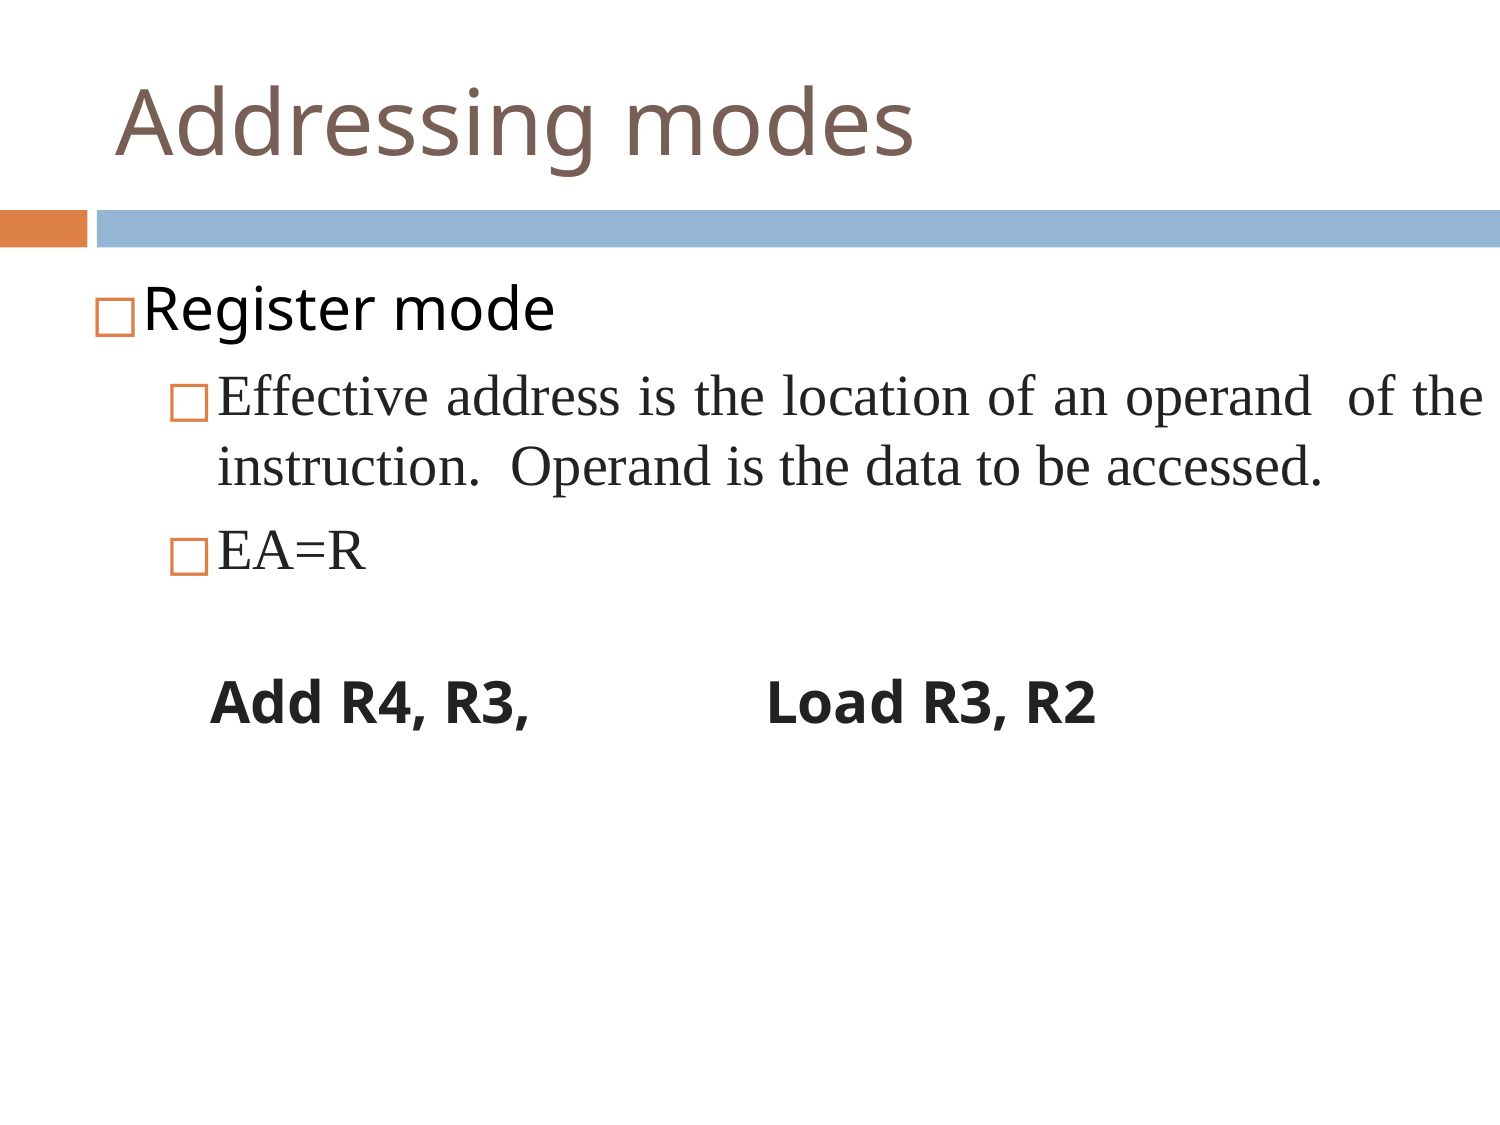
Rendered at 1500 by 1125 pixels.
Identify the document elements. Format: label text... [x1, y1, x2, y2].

text_box Register mode Effective address is the location of an operand of the instruction. Operand is the data to be accessed. EA=R Add R4, R3, Load R3, R2 [0, 262, 1500, 1005]
title Addressing modes [100, 37, 1438, 200]
